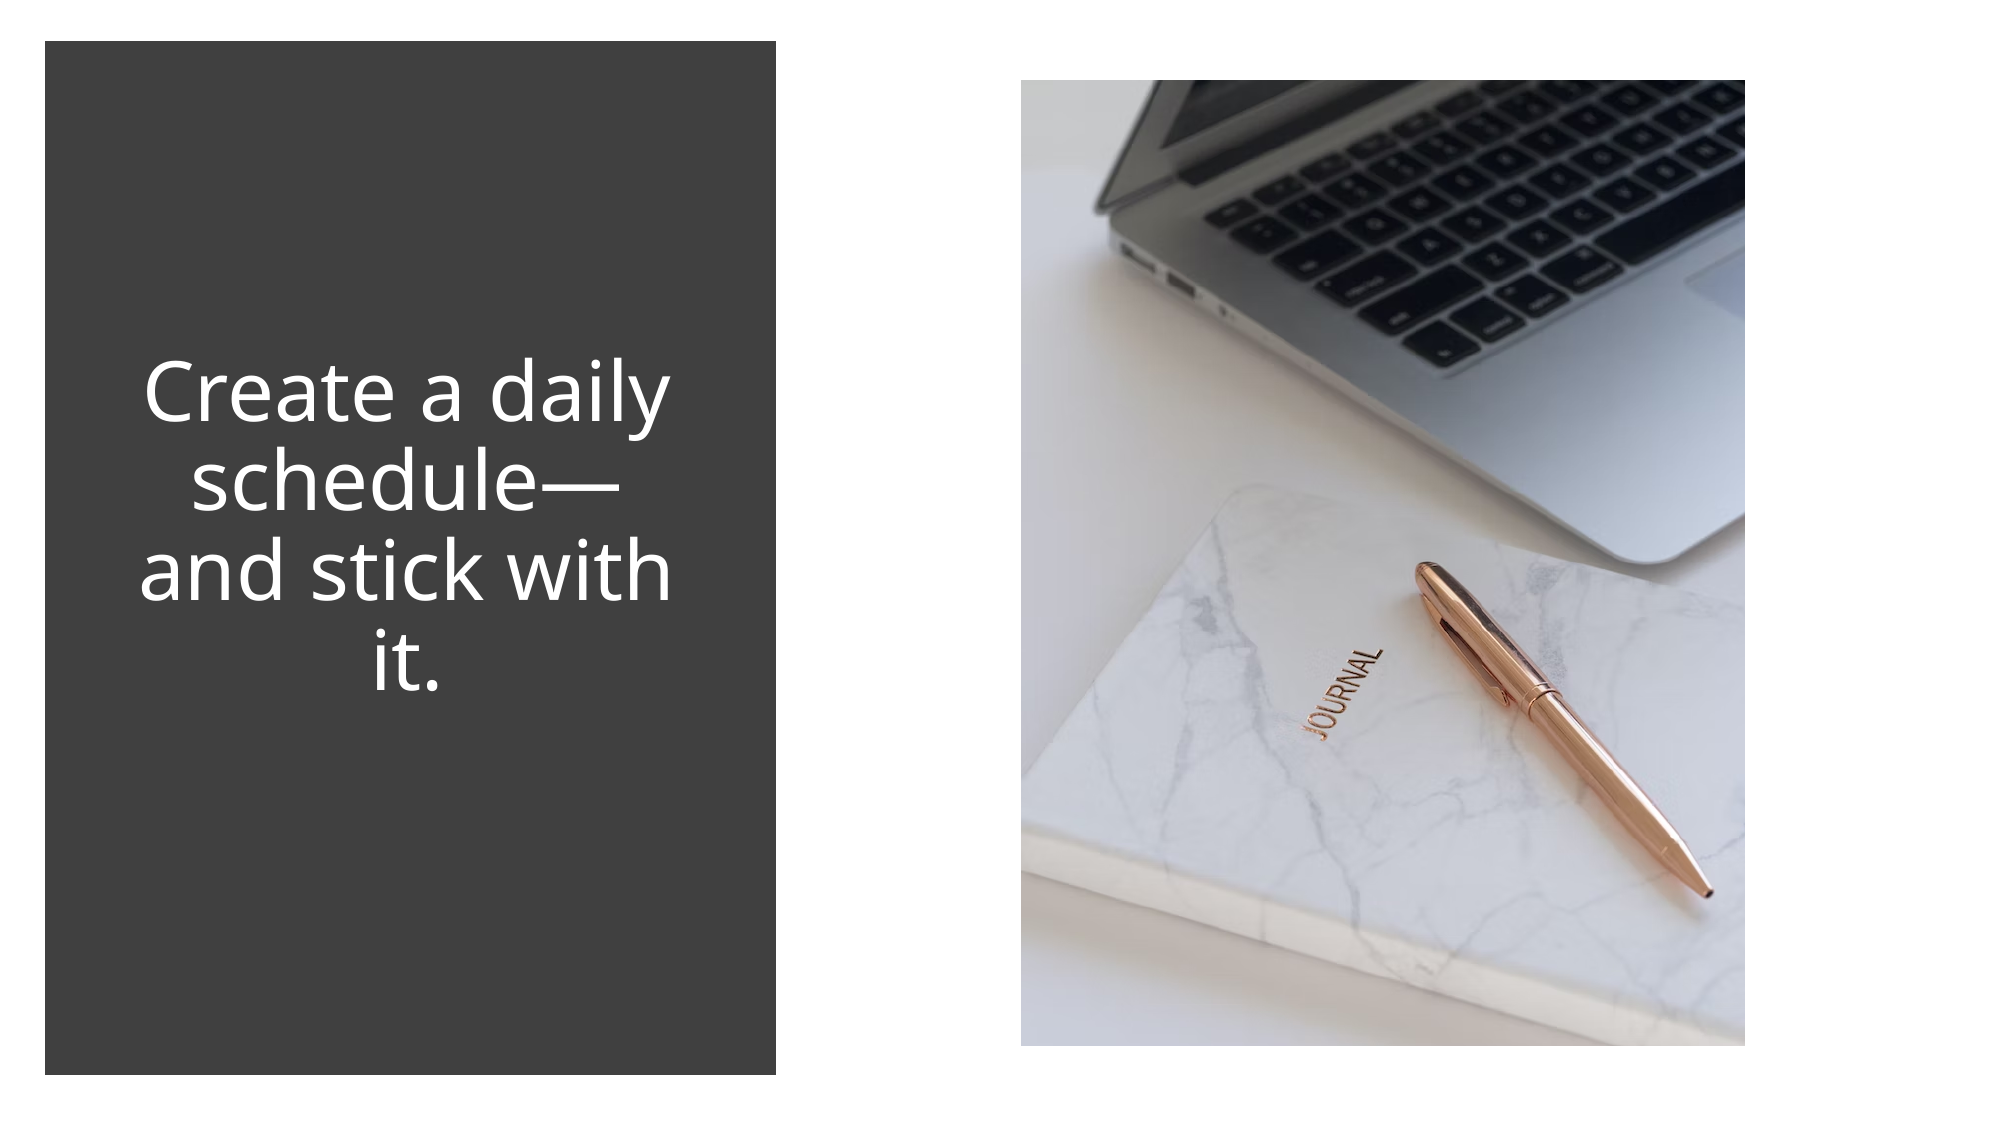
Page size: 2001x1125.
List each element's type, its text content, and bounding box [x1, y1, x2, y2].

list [1021, 80, 1745, 1046]
title Create a daily schedule—and stick with it. [121, 121, 693, 936]
text_box [54, 50, 767, 1066]
